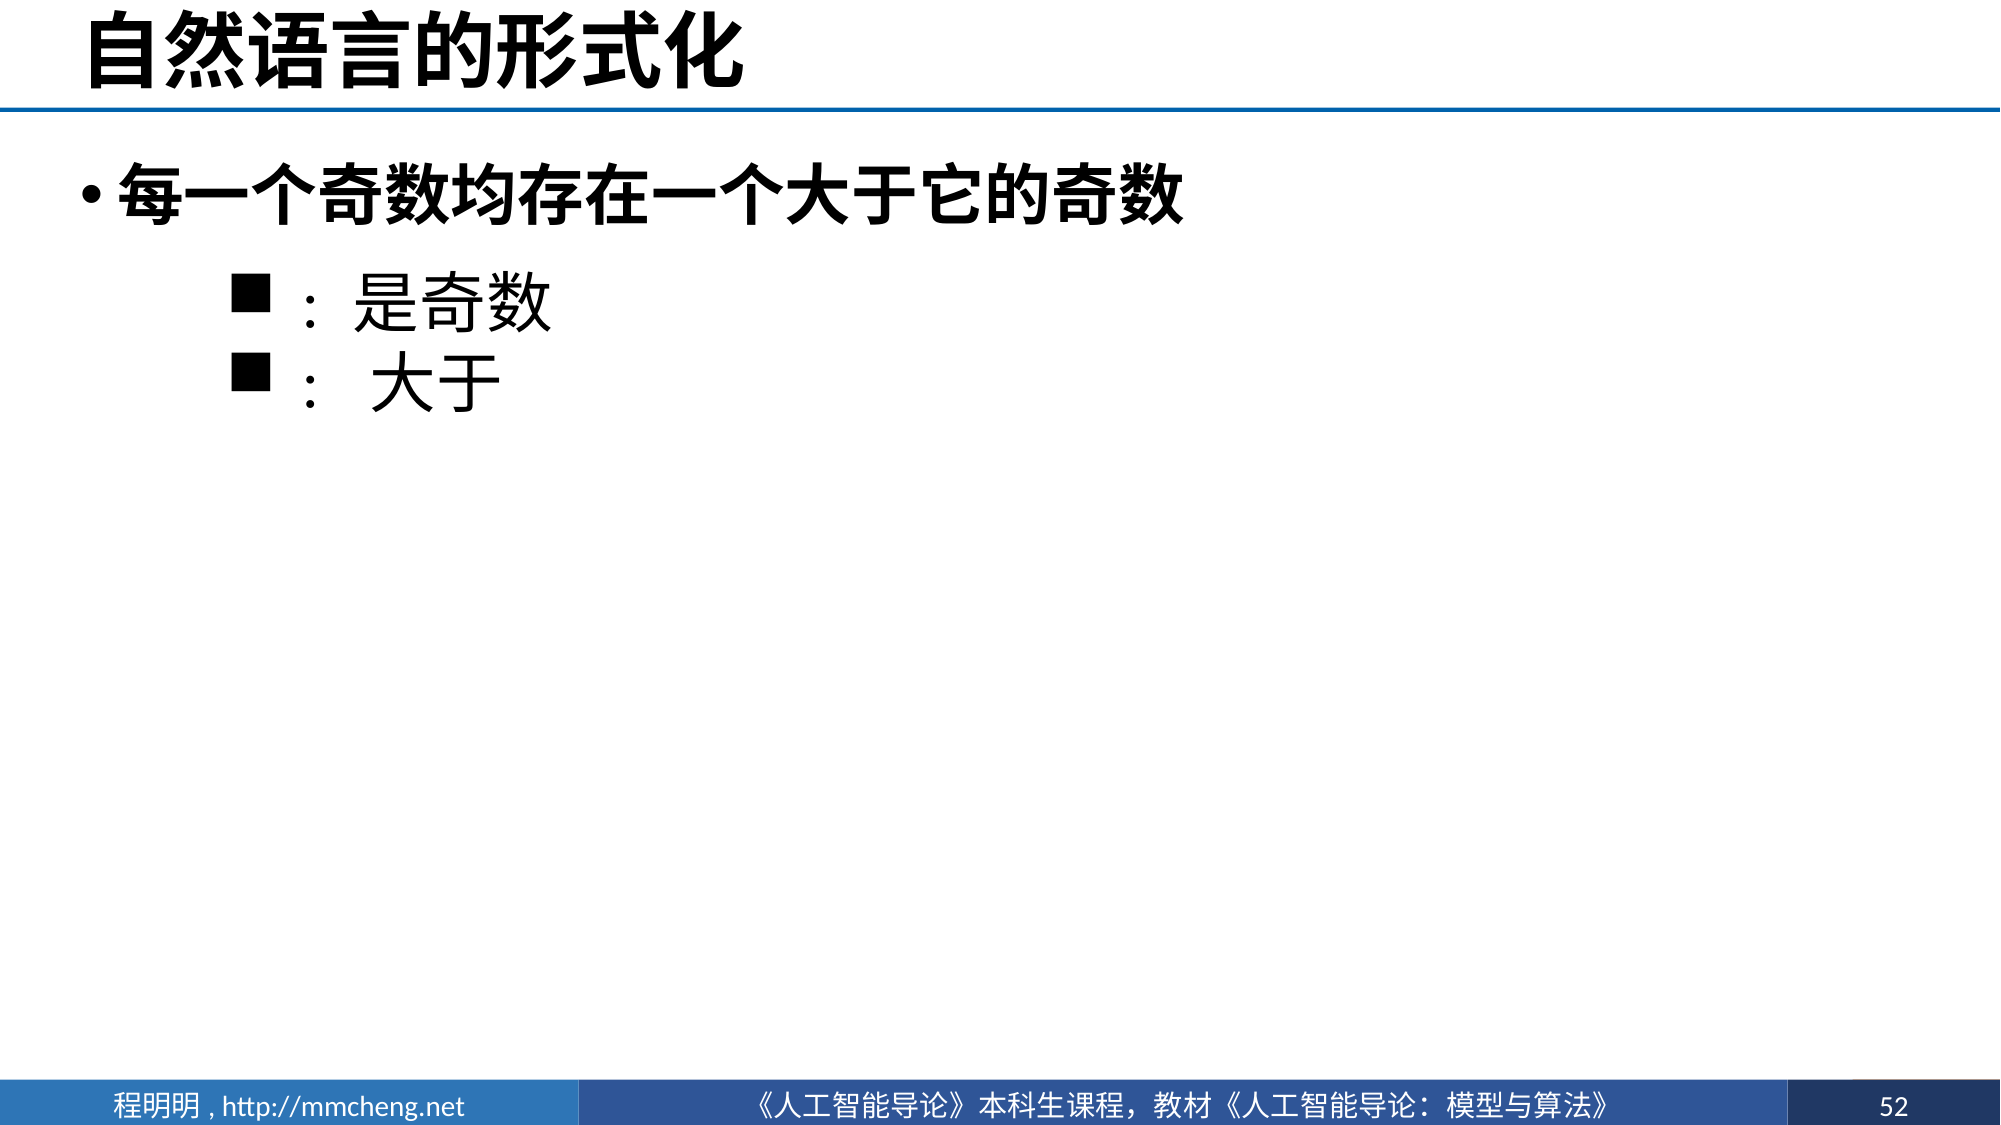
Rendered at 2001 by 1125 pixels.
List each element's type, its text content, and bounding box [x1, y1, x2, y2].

title 自然语言的形式化 [64, 0, 2000, 110]
list 每一个奇数均存在一个大于它的奇数 [64, 129, 1928, 1089]
